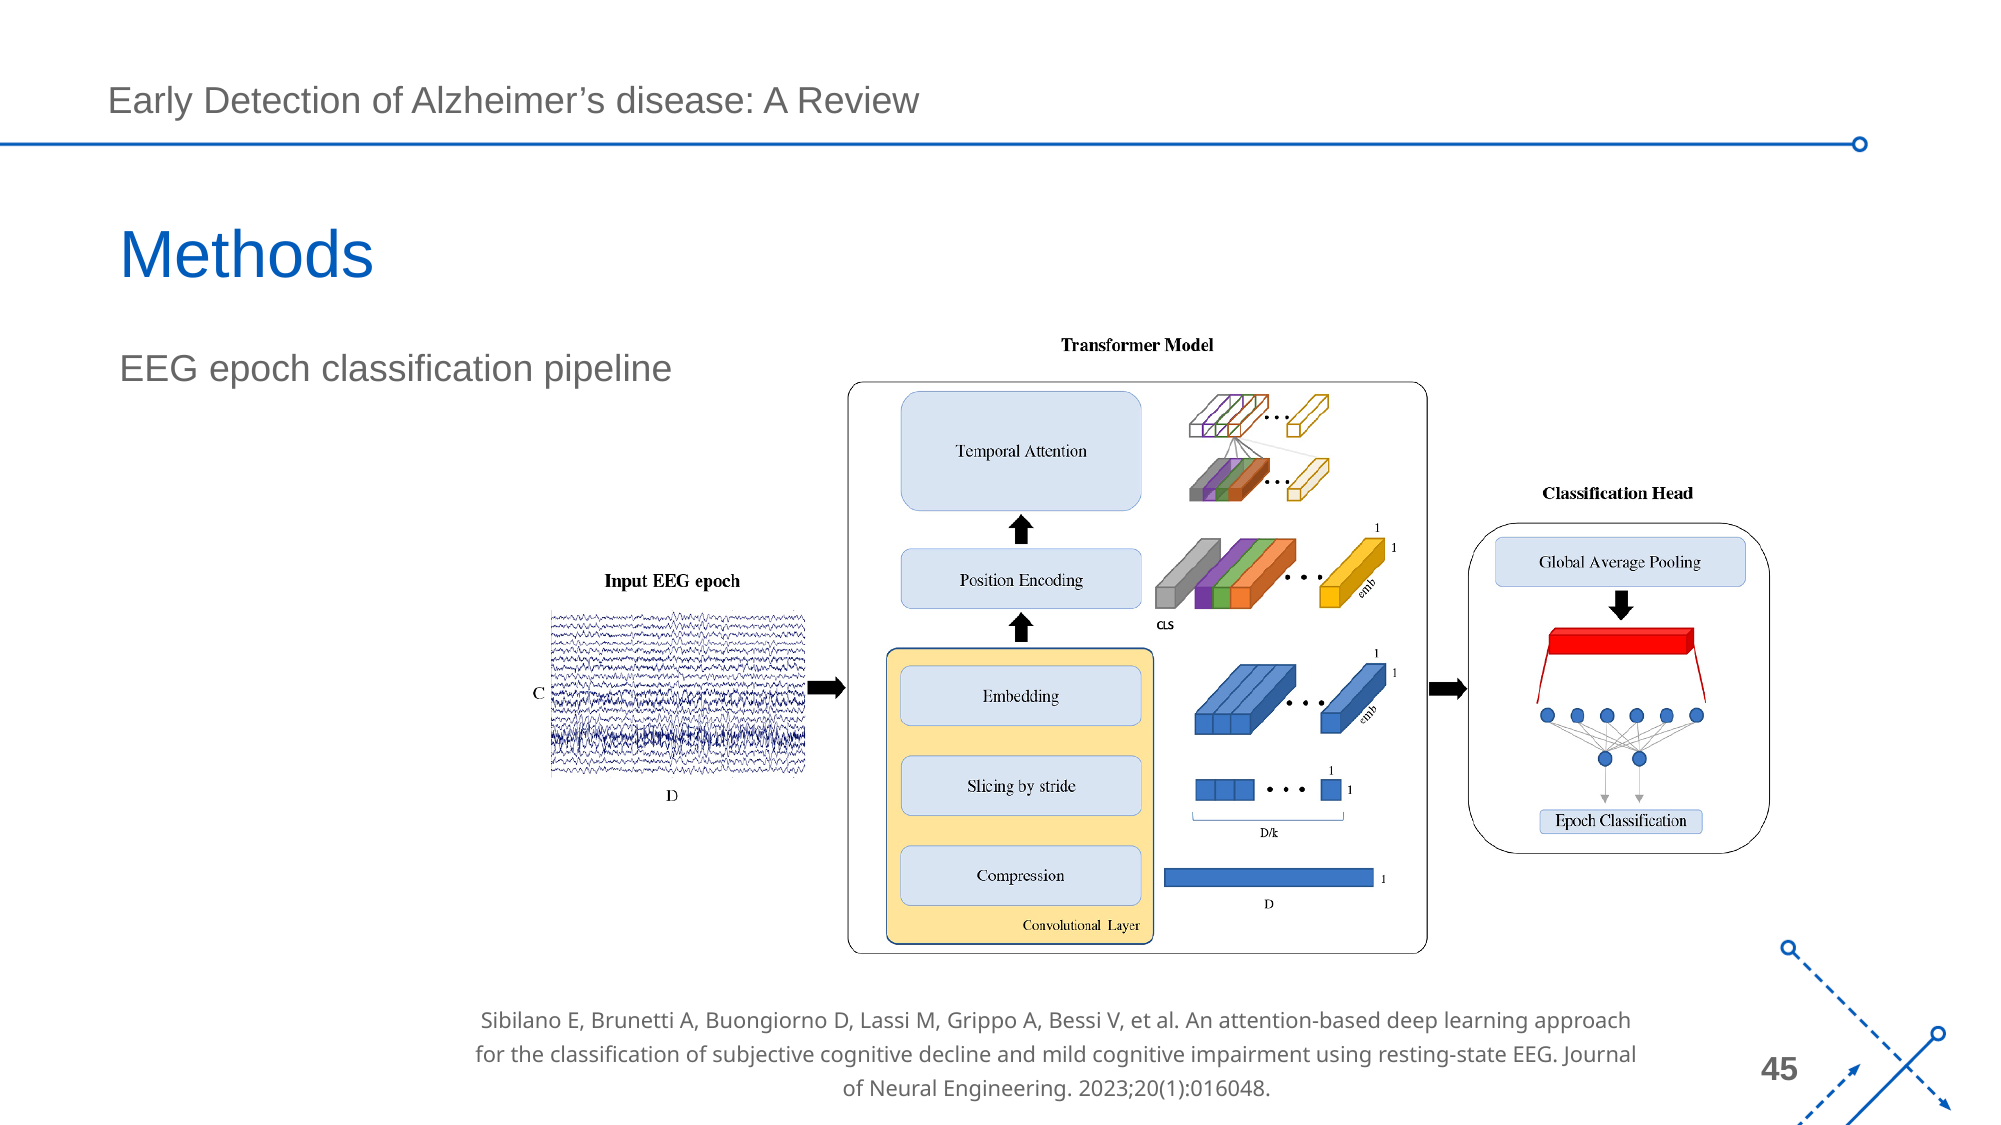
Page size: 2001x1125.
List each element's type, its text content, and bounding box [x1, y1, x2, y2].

text_box Sibilano E, Brunetti A, Buongiorno D, Lassi M, Grippo A, Bessi V, et al. An attention-based deep learning approach for the classification of subjective cognitive decline and mild cognitive impairment using resting-state EEG. Journal of Neural Engineering. 2023;20(1):016048. [449, 991, 1665, 1083]
title Methods [104, 211, 1665, 299]
picture [0, 0, 2001, 1125]
text_box EEG epoch classification pipeline [104, 336, 533, 397]
